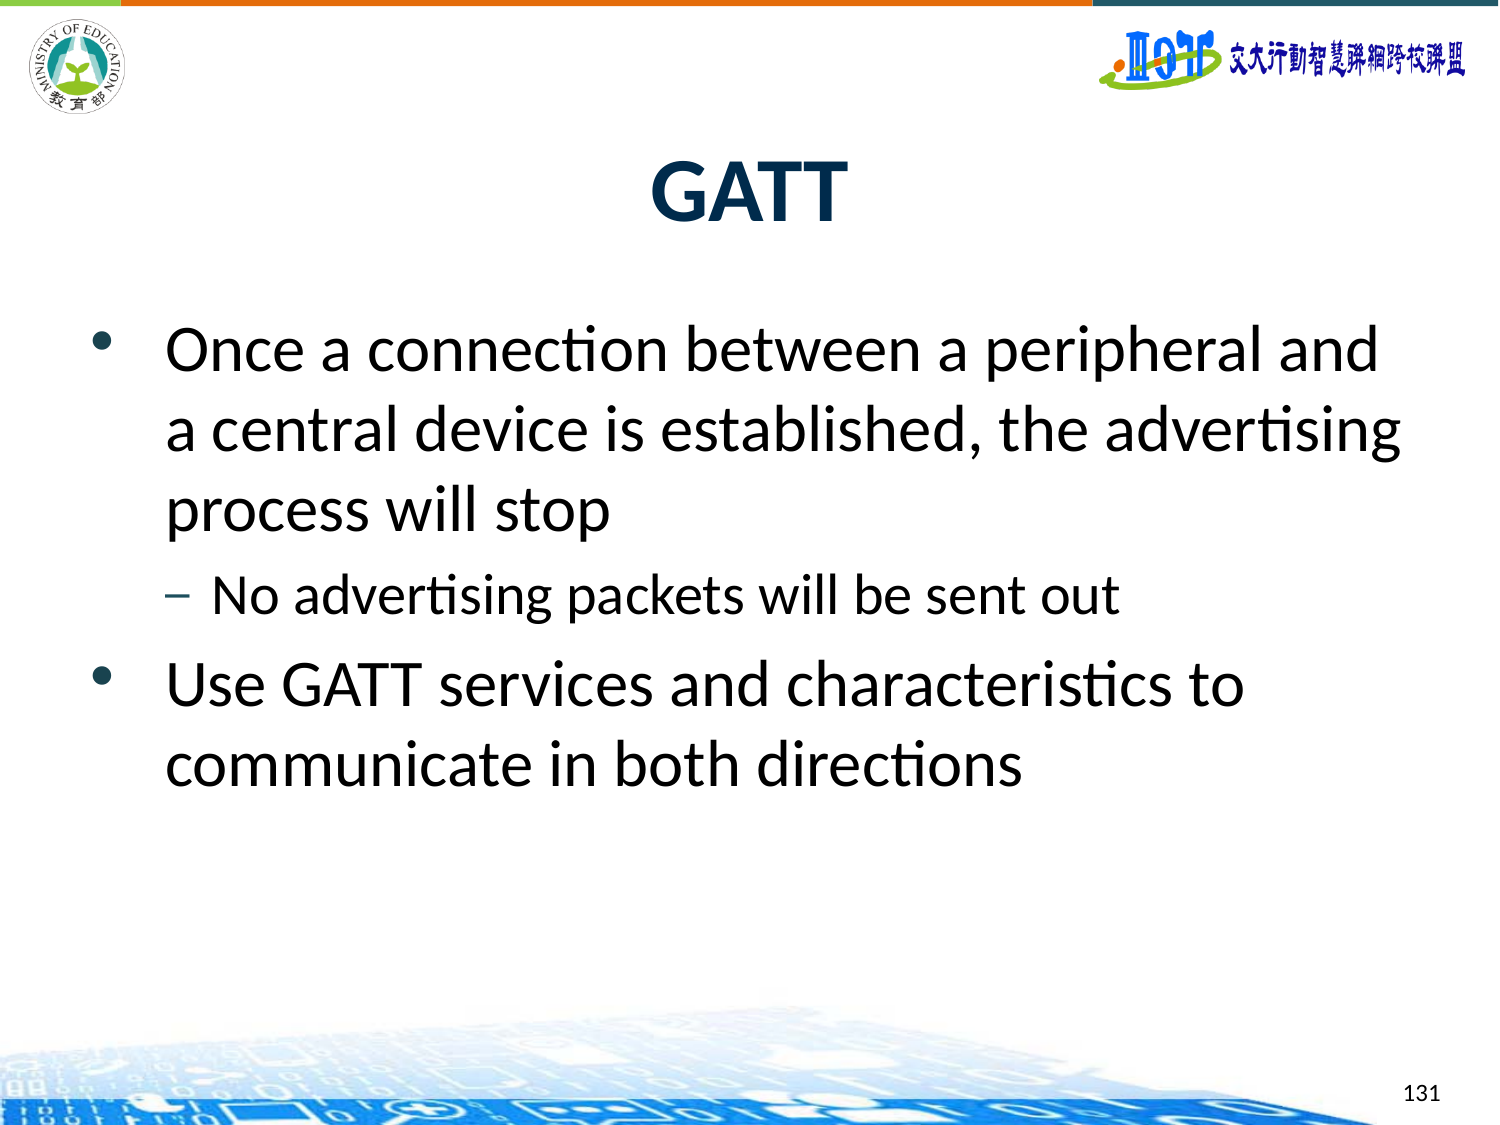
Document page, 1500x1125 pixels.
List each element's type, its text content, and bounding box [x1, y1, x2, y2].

title GATT [75, 101, 1425, 268]
picture [29, 19, 125, 114]
picture [1099, 30, 1465, 90]
picture [0, 987, 1377, 1125]
list Once a connection between a peripheral and a central device is established, the advertising process will stop No advertising packets will be sent out Use GATT services and characteristics to communicate in both directions [75, 297, 1425, 1024]
slide_number 131 [1387, 1069, 1484, 1125]
